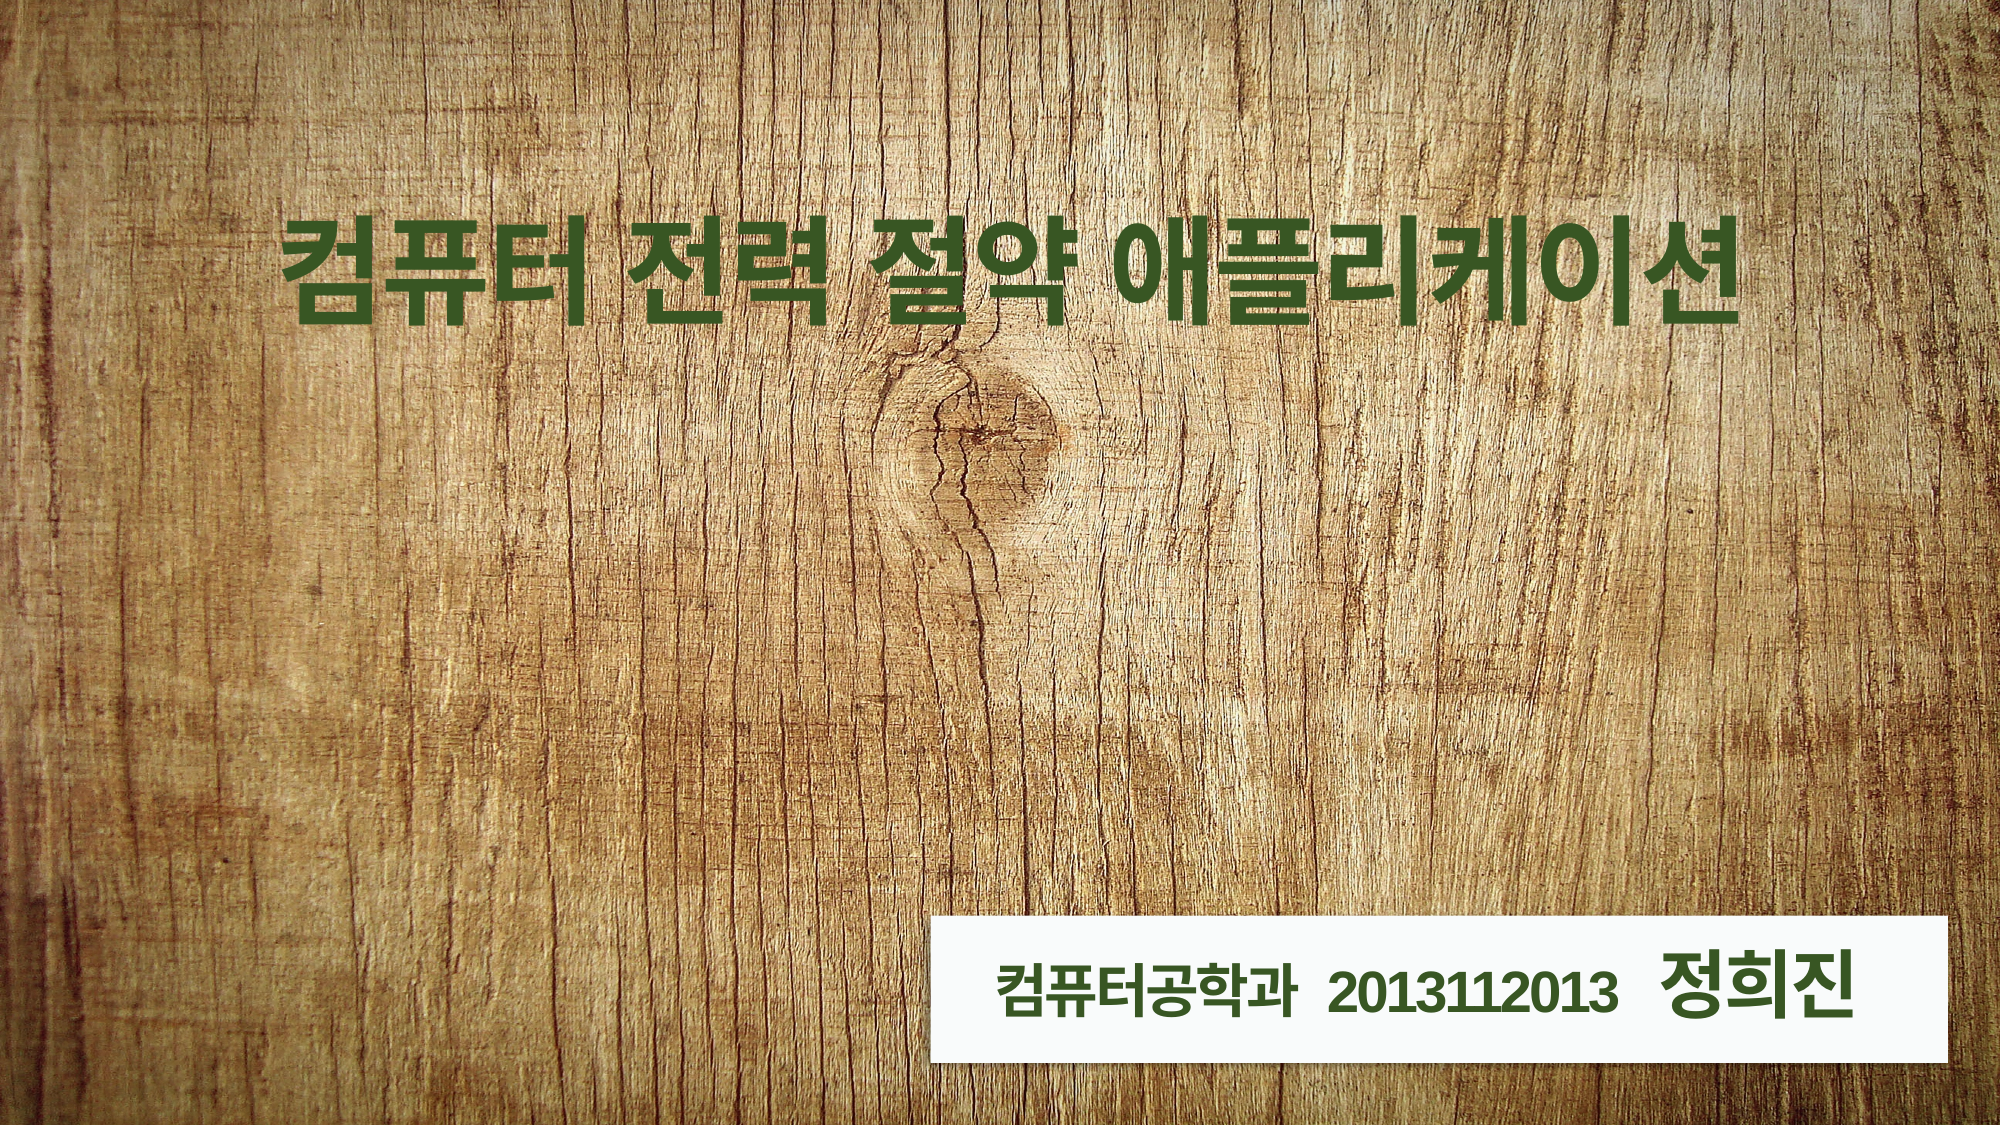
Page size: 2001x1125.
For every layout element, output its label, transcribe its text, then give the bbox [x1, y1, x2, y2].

picture [0, 0, 2000, 1125]
text_box [929, 915, 1949, 1064]
text_box 컴퓨터공학과 2013112013 정희진 [979, 930, 1914, 1035]
text_box 컴퓨터 전력 절약 애플리케이션 [260, 189, 1764, 347]
